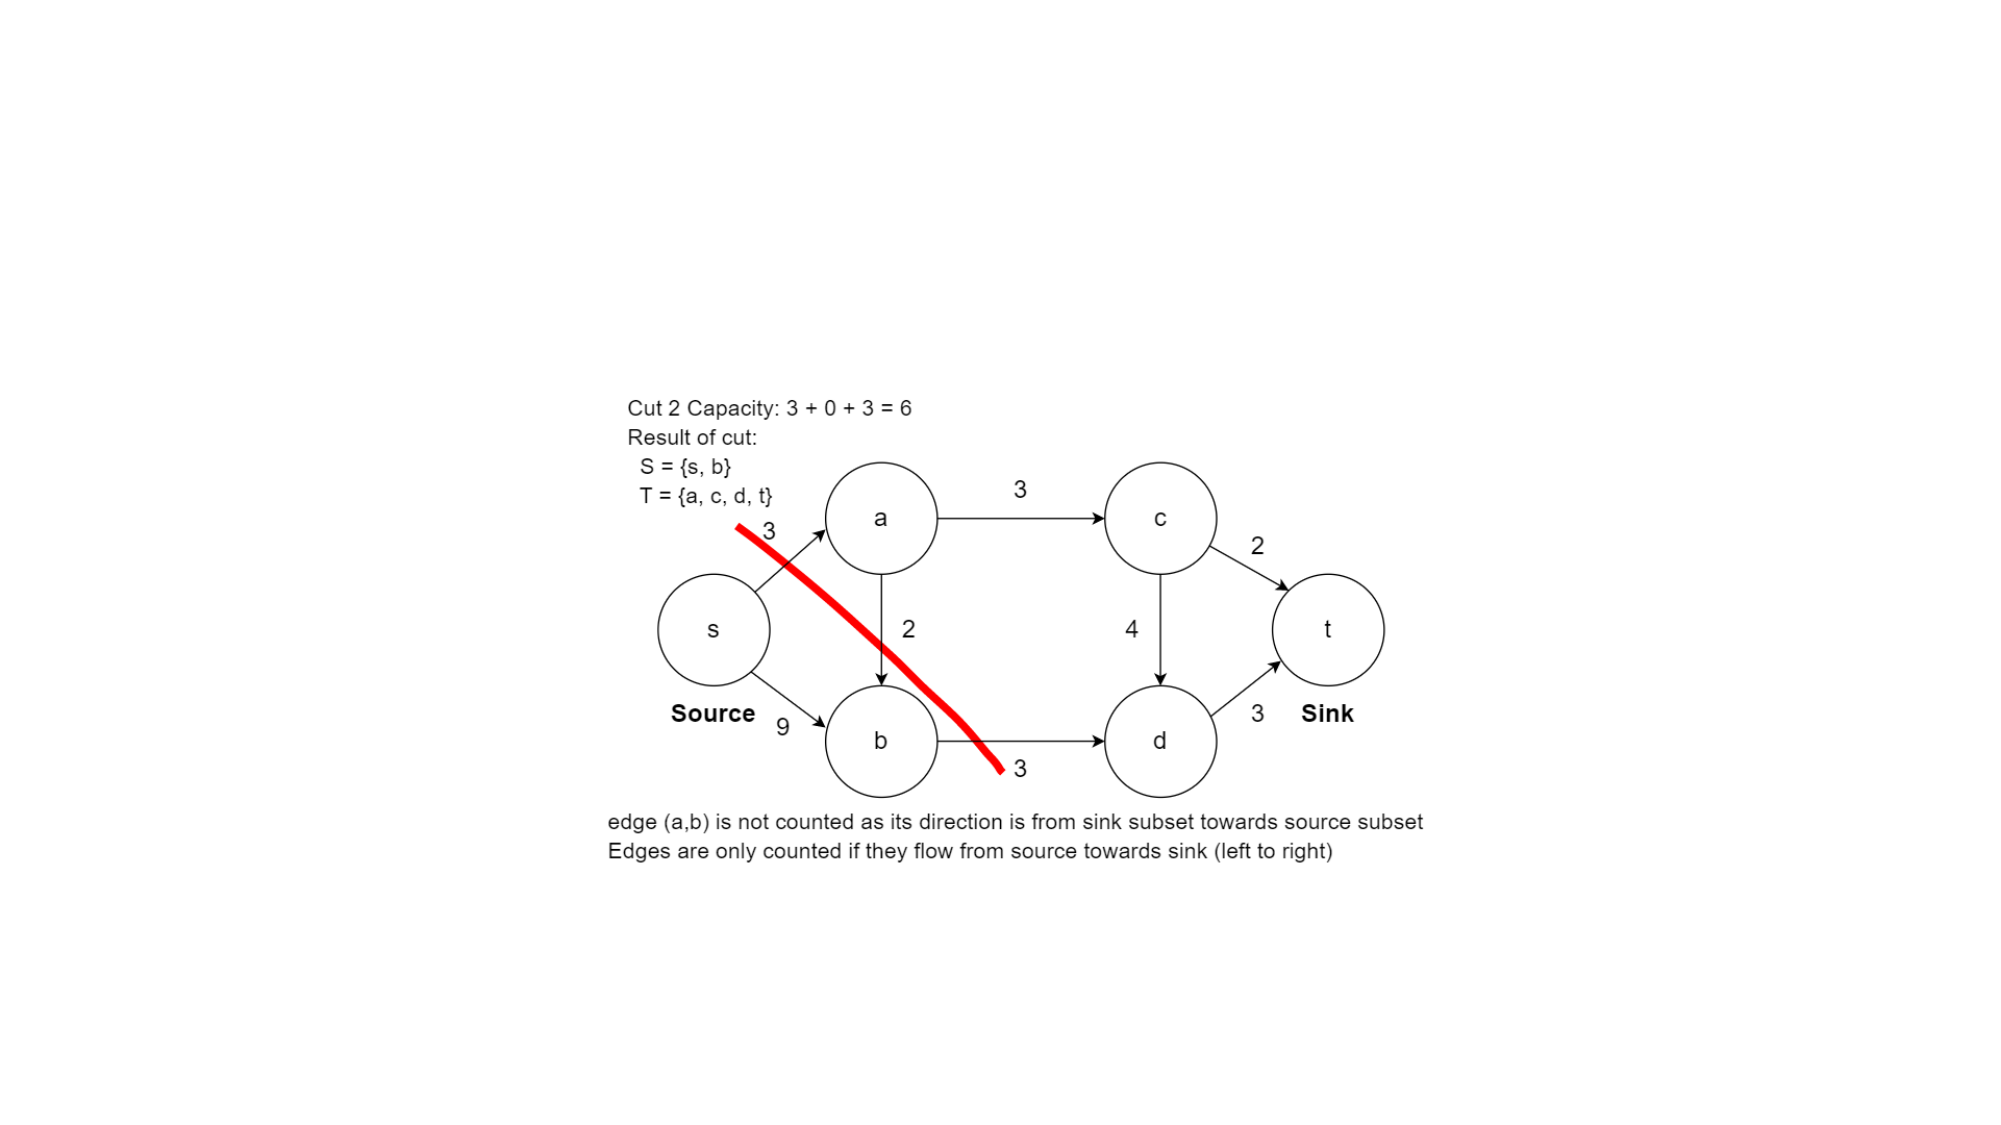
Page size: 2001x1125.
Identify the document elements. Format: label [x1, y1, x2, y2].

picture [581, 377, 1464, 894]
